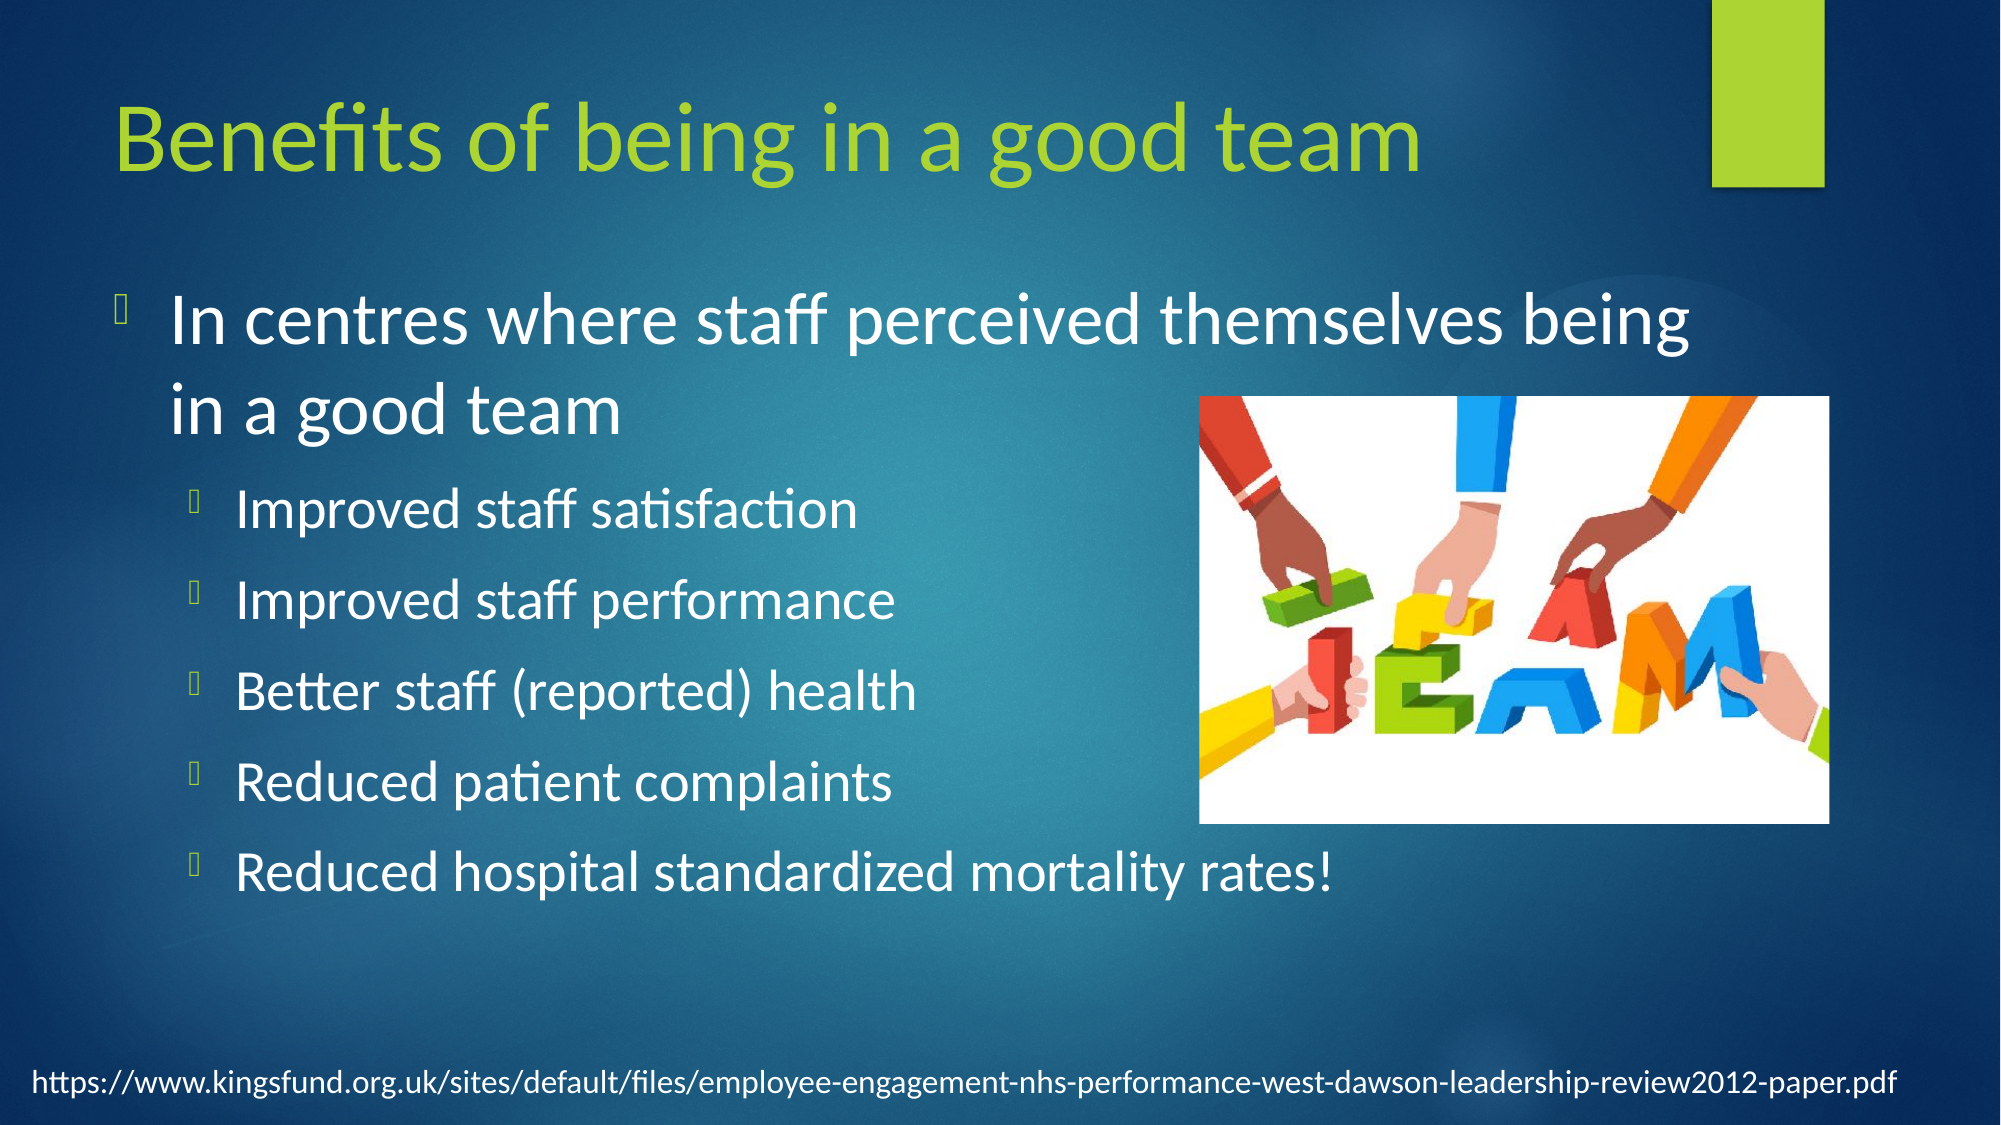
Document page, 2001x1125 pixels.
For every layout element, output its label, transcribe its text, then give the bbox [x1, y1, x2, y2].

title Benefits of being in a good team [105, 15, 1705, 247]
text_box https://www.kingsfund.org.uk/sites/default/files/employee-engagement-nhs-performance-west-dawson-leadership-review2012-paper.pdf [24, 1053, 1976, 1108]
list In centres where staff perceived themselves being in a good team Improved staff satisfaction Improved staff performance Better staff (reported) health Reduced patient complaints Reduced hospital standardized mortality rates! [105, 261, 1723, 1053]
picture [0, 0, 2001, 1125]
